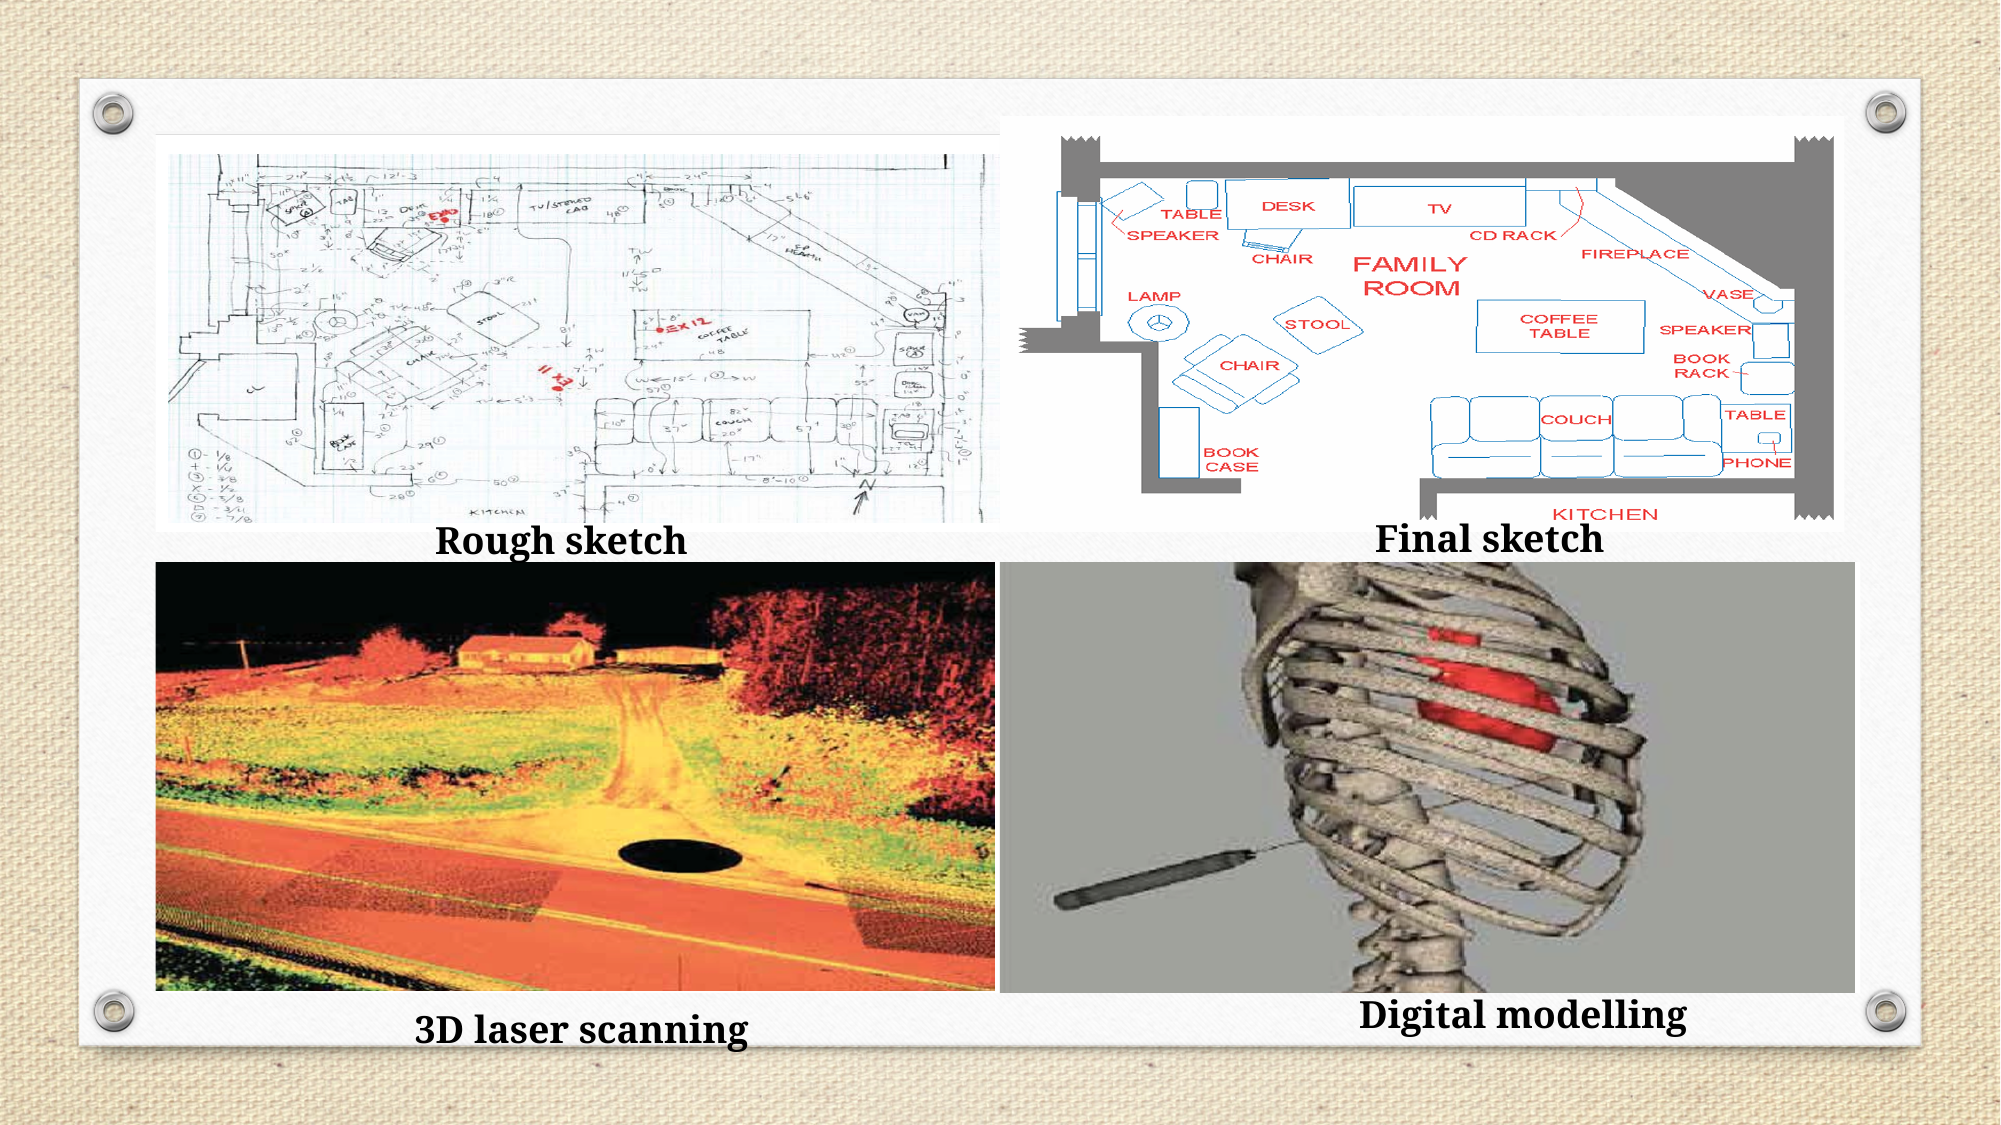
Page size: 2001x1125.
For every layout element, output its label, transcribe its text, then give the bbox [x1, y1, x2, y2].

text_box Final sketch [1360, 498, 2000, 568]
text_box Digital modelling [1344, 994, 1776, 1044]
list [155, 131, 999, 533]
text_box 3D laser scanning [399, 994, 832, 1059]
text_box Rough sketch [420, 533, 736, 562]
picture [0, 0, 2001, 1125]
